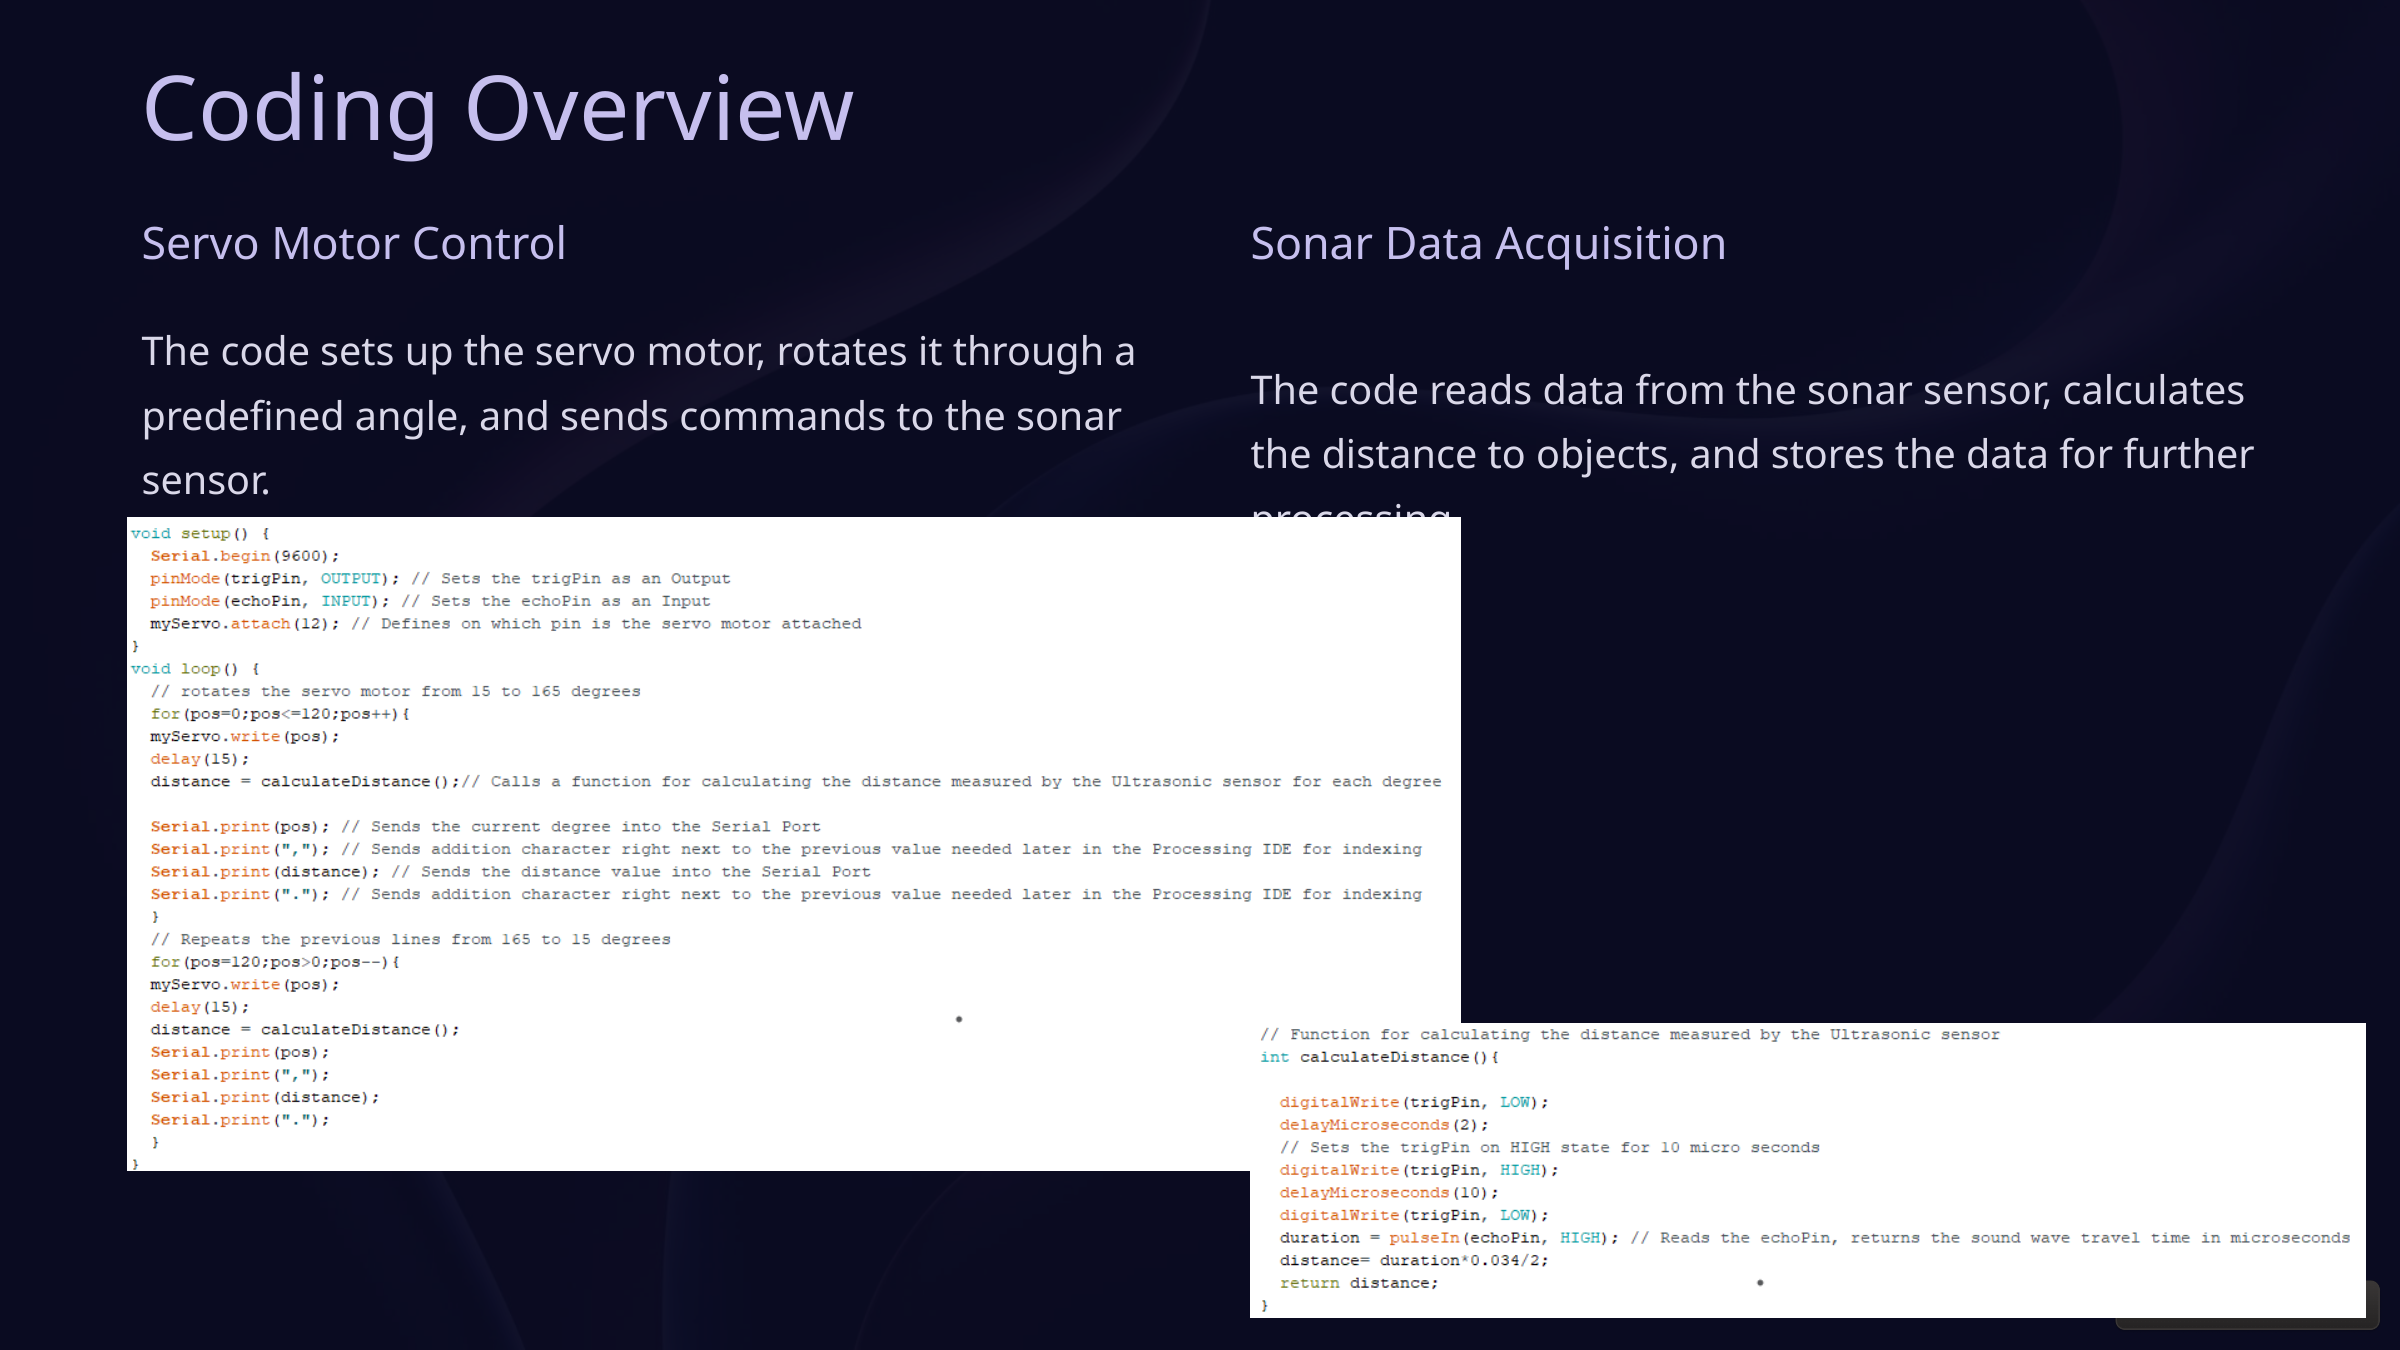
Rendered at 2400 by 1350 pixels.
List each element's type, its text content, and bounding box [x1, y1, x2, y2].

text_box Sonar Data Acquisition [1250, 212, 1752, 269]
text_box Coding Overview [141, 46, 1042, 159]
text_box The code sets up the servo motor, rotates it through a predefined angle, and sends commands to the sonar sensor. [141, 308, 1151, 439]
text_box Servo Motor Control [141, 212, 592, 269]
text_box The code reads data from the sonar sensor, calculates the distance to objects, and stores the data for further processing. [1250, 347, 2260, 543]
picture [127, 517, 2389, 1339]
